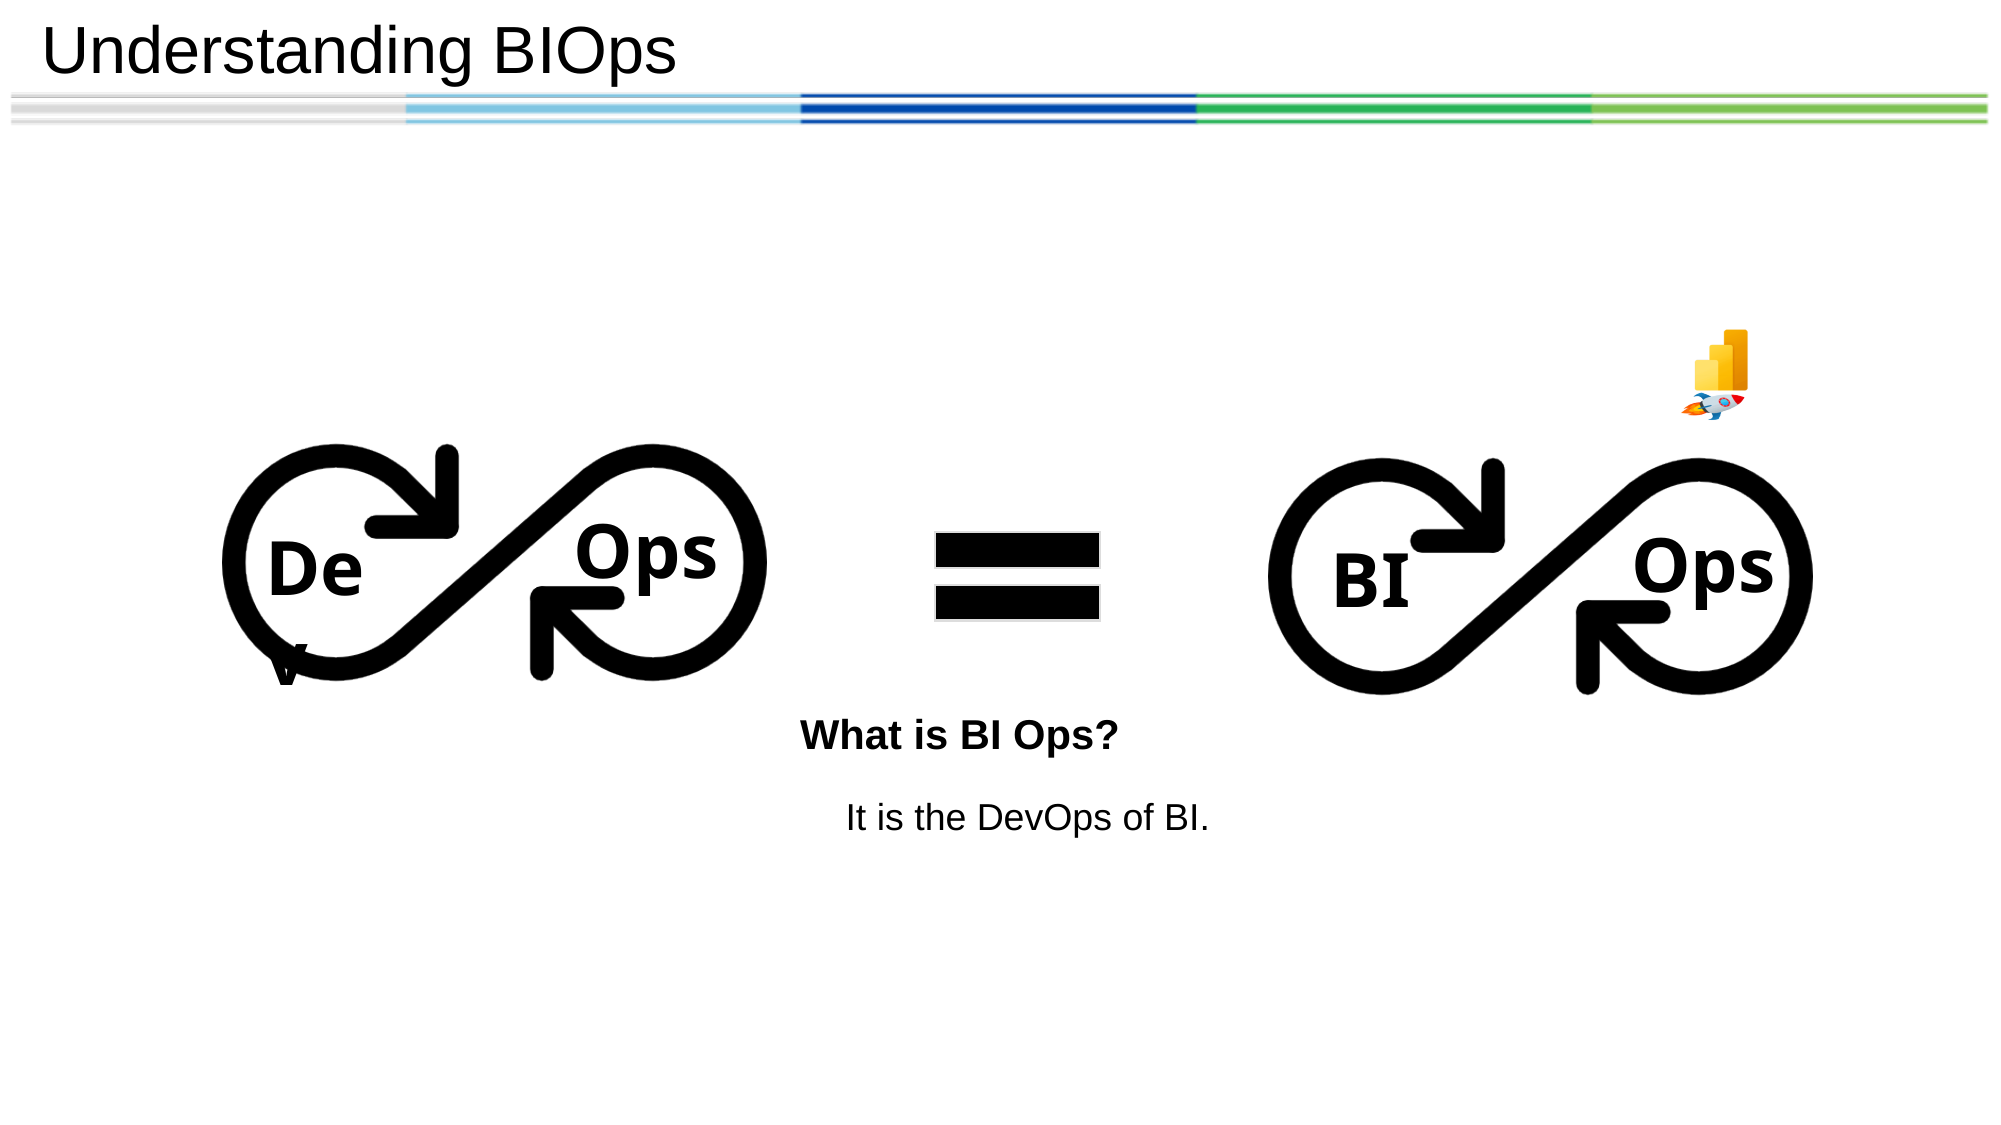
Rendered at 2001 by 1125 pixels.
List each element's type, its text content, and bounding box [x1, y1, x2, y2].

title Understanding BIOps [26, 9, 1838, 85]
picture [10, 69, 1990, 146]
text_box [222, 290, 767, 835]
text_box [1268, 304, 1813, 849]
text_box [583, 329, 1756, 905]
